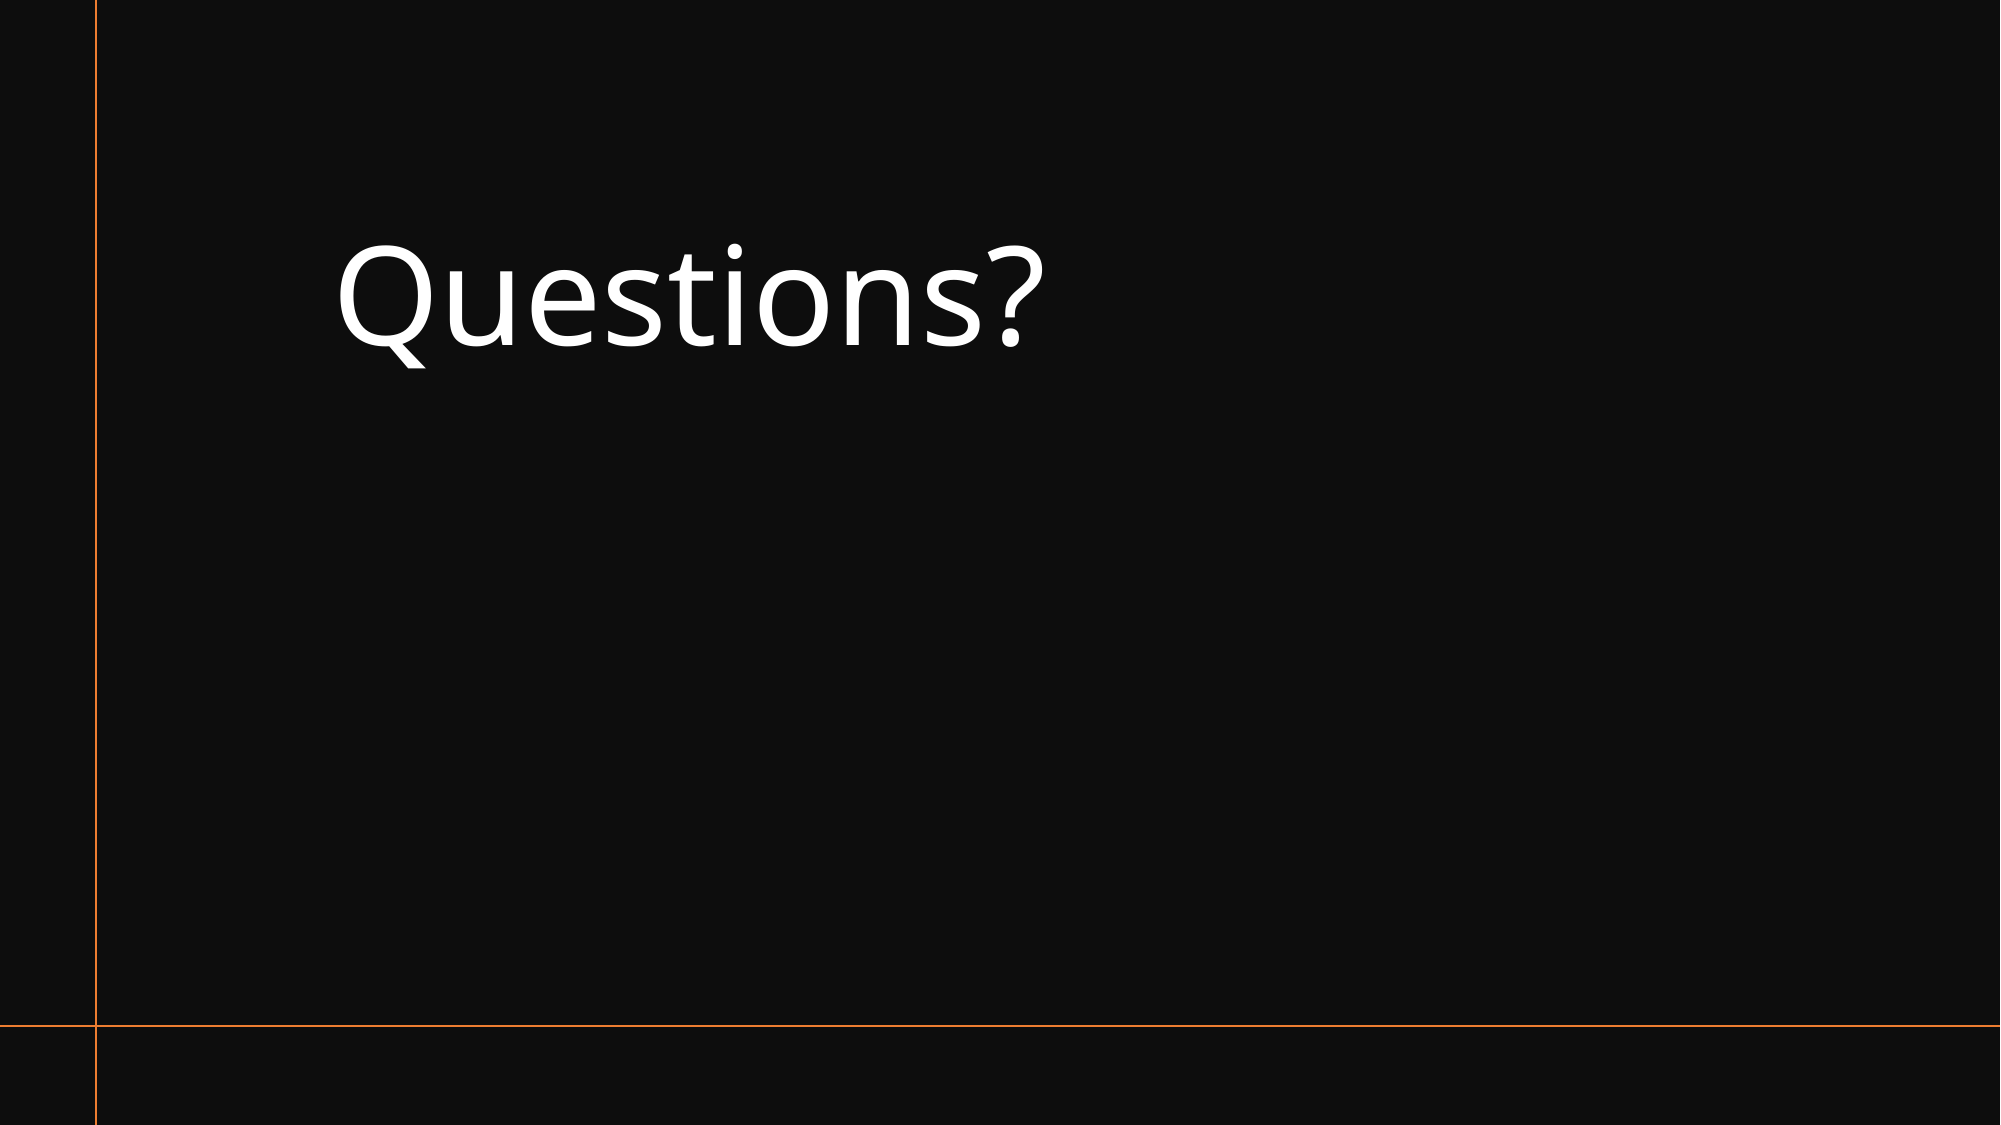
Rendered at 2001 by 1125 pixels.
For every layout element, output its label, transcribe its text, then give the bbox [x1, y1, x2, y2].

text_box [0, 1027, 95, 1125]
title Questions? [317, 155, 1642, 548]
text_box [97, 0, 2000, 1025]
text_box [97, 1027, 2000, 1125]
text_box [0, 0, 95, 1025]
